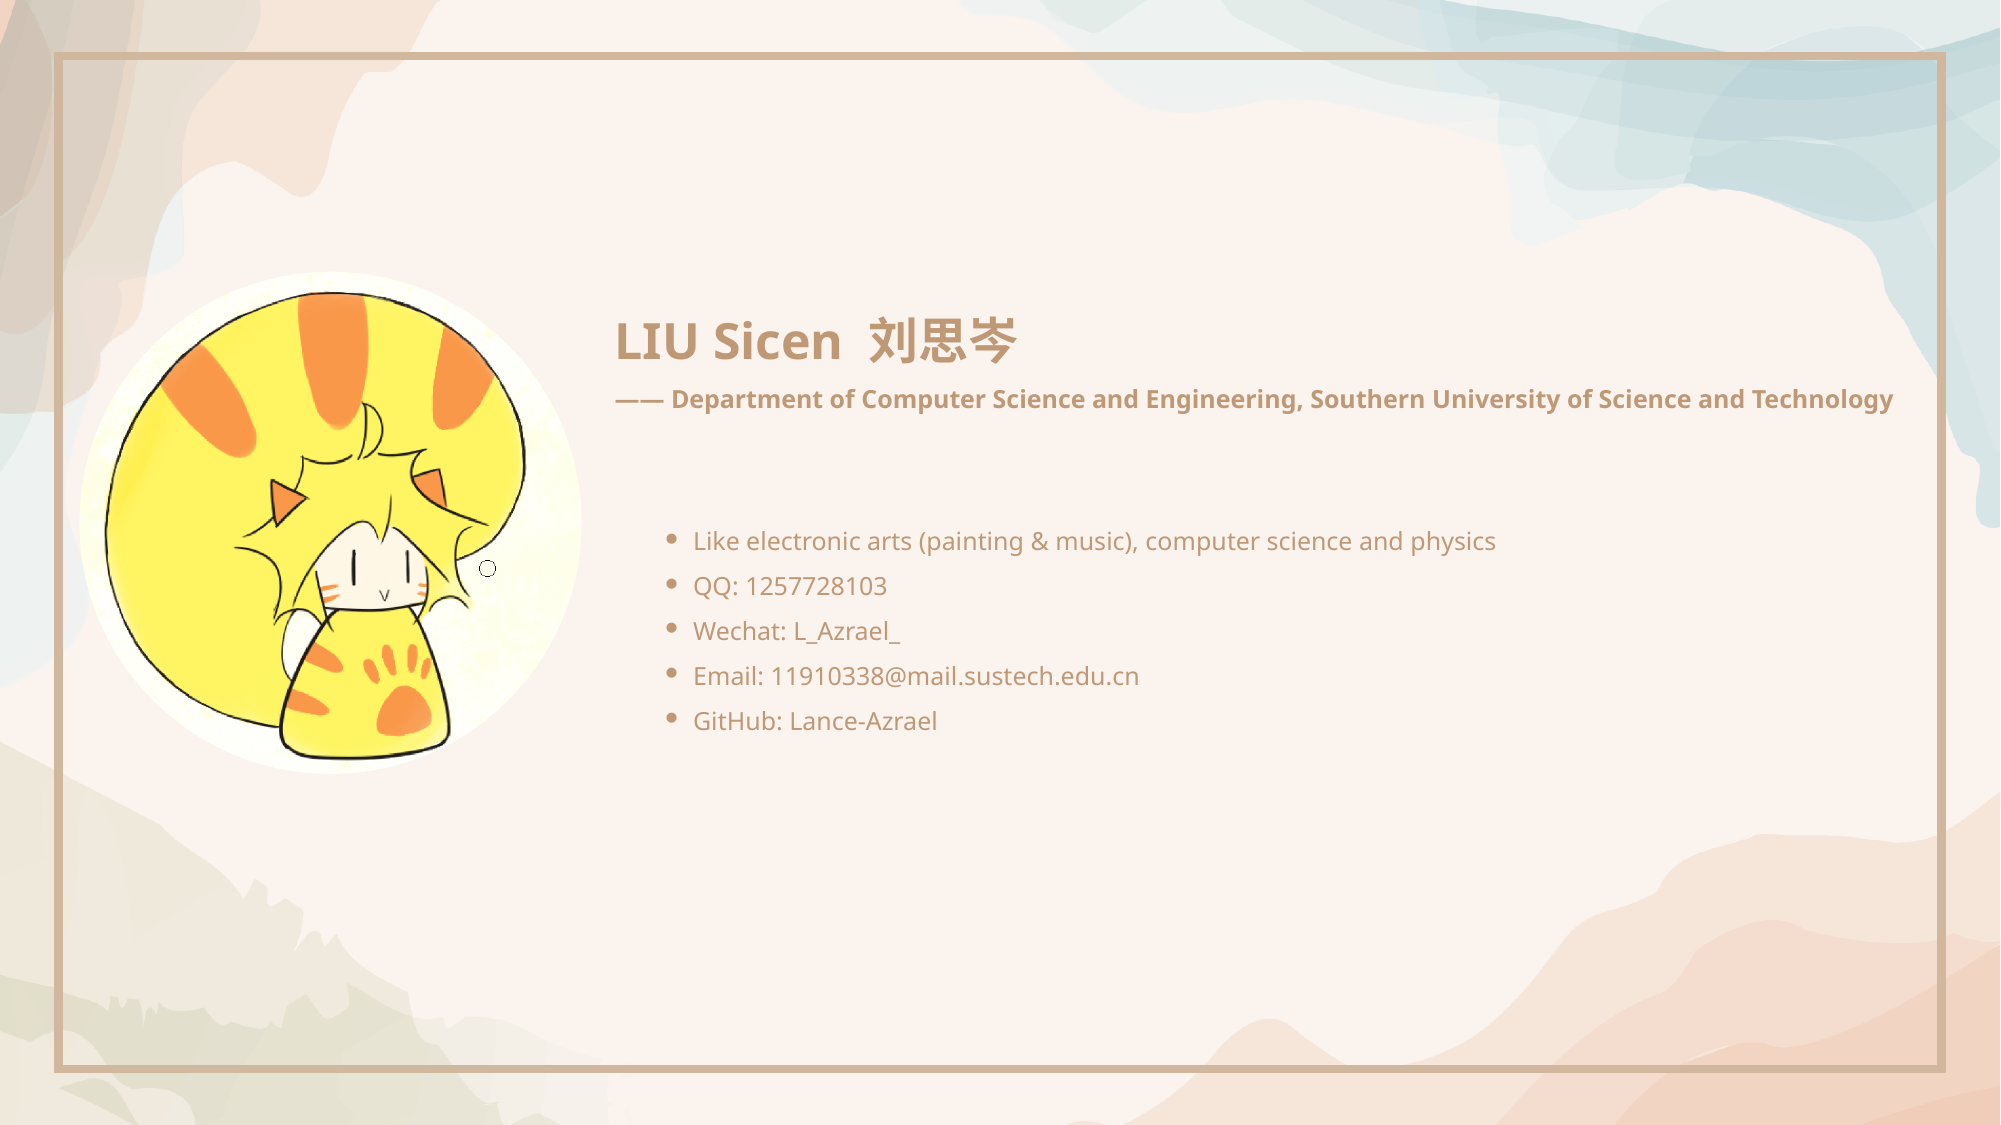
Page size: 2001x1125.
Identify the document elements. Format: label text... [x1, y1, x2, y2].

text_box [232, 80, 821, 686]
text_box Like electronic arts (painting & music), computer science and physics QQ: 1257728103 Wechat: L_Azrael_ Email: 11910338@mail.sustech.edu.cn GitHub: Lance-Azrael [650, 503, 1650, 743]
picture [0, 0, 2001, 1125]
text_box LIU Sicen 刘思岑 —— Department of Computer Science and Engineering, Southern University of Science and Technology [599, 271, 1935, 422]
